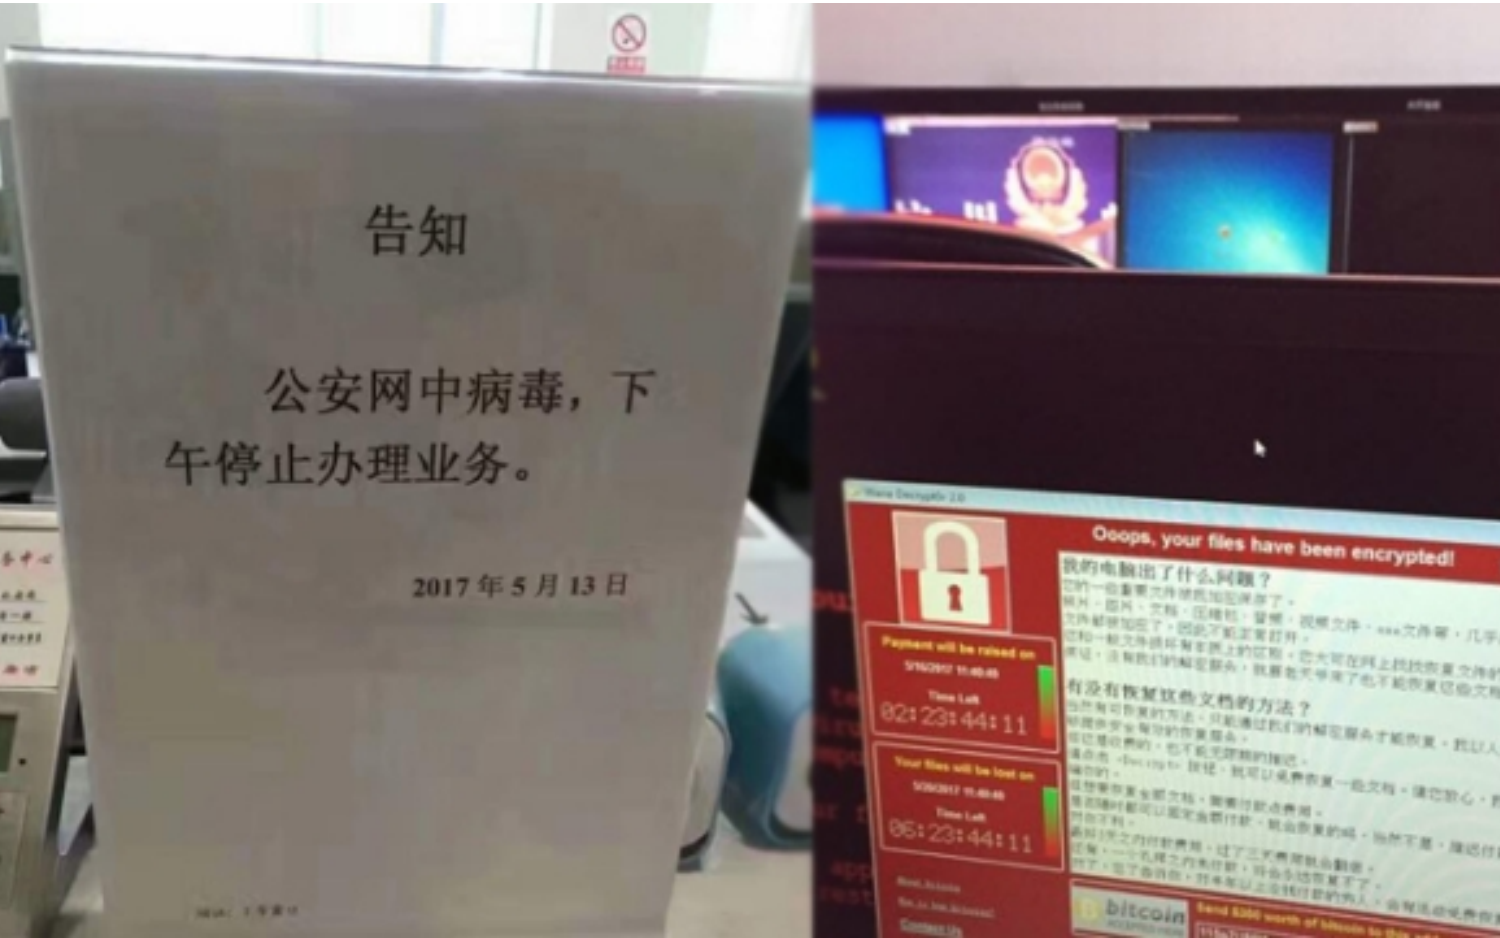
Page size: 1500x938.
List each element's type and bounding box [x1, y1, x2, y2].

list [0, 3, 1500, 938]
